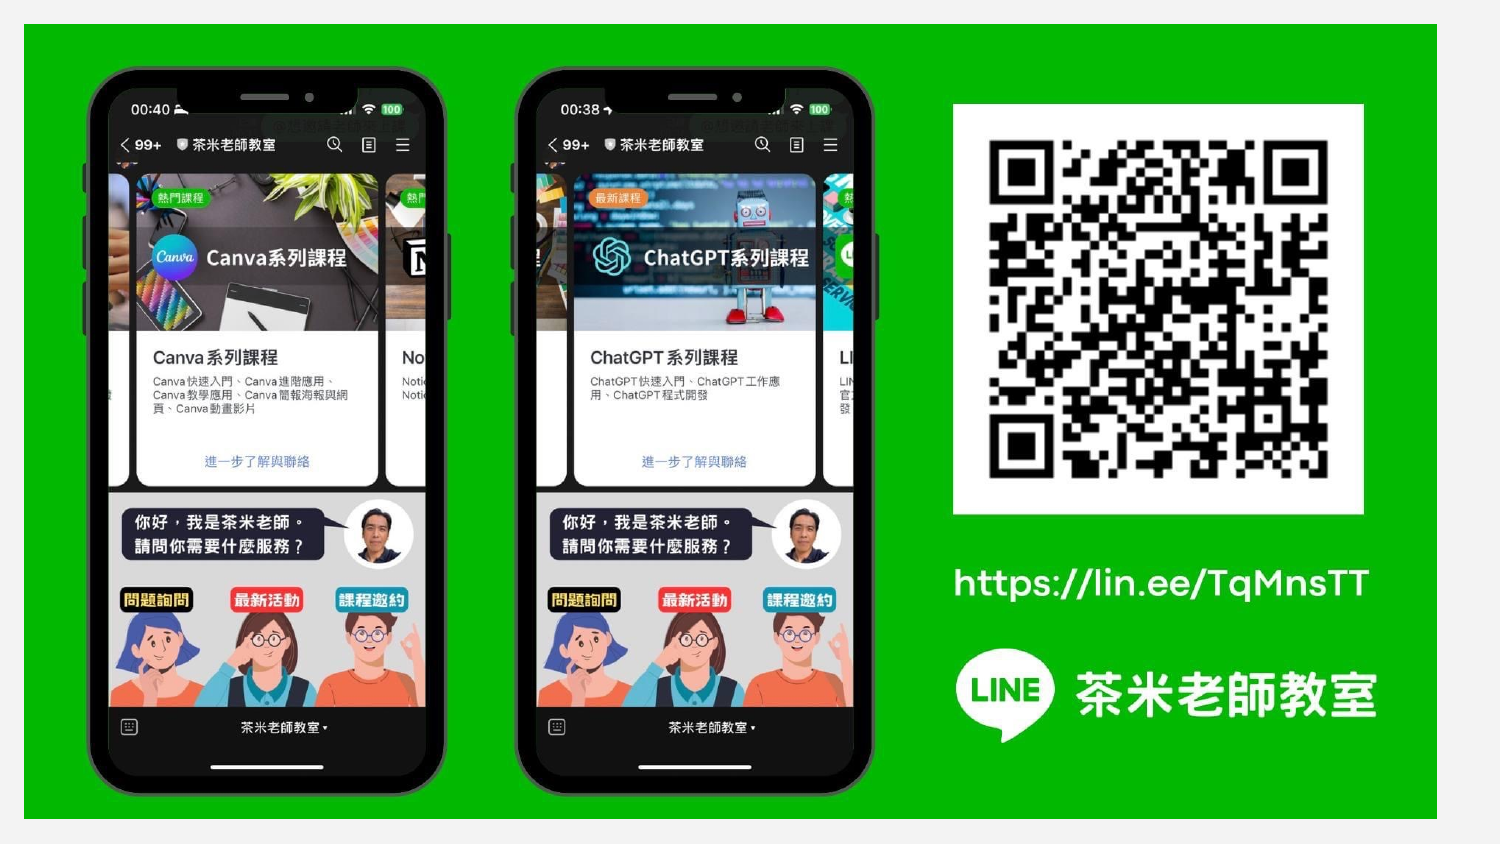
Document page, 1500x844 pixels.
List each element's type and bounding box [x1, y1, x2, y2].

picture [24, 24, 1437, 819]
